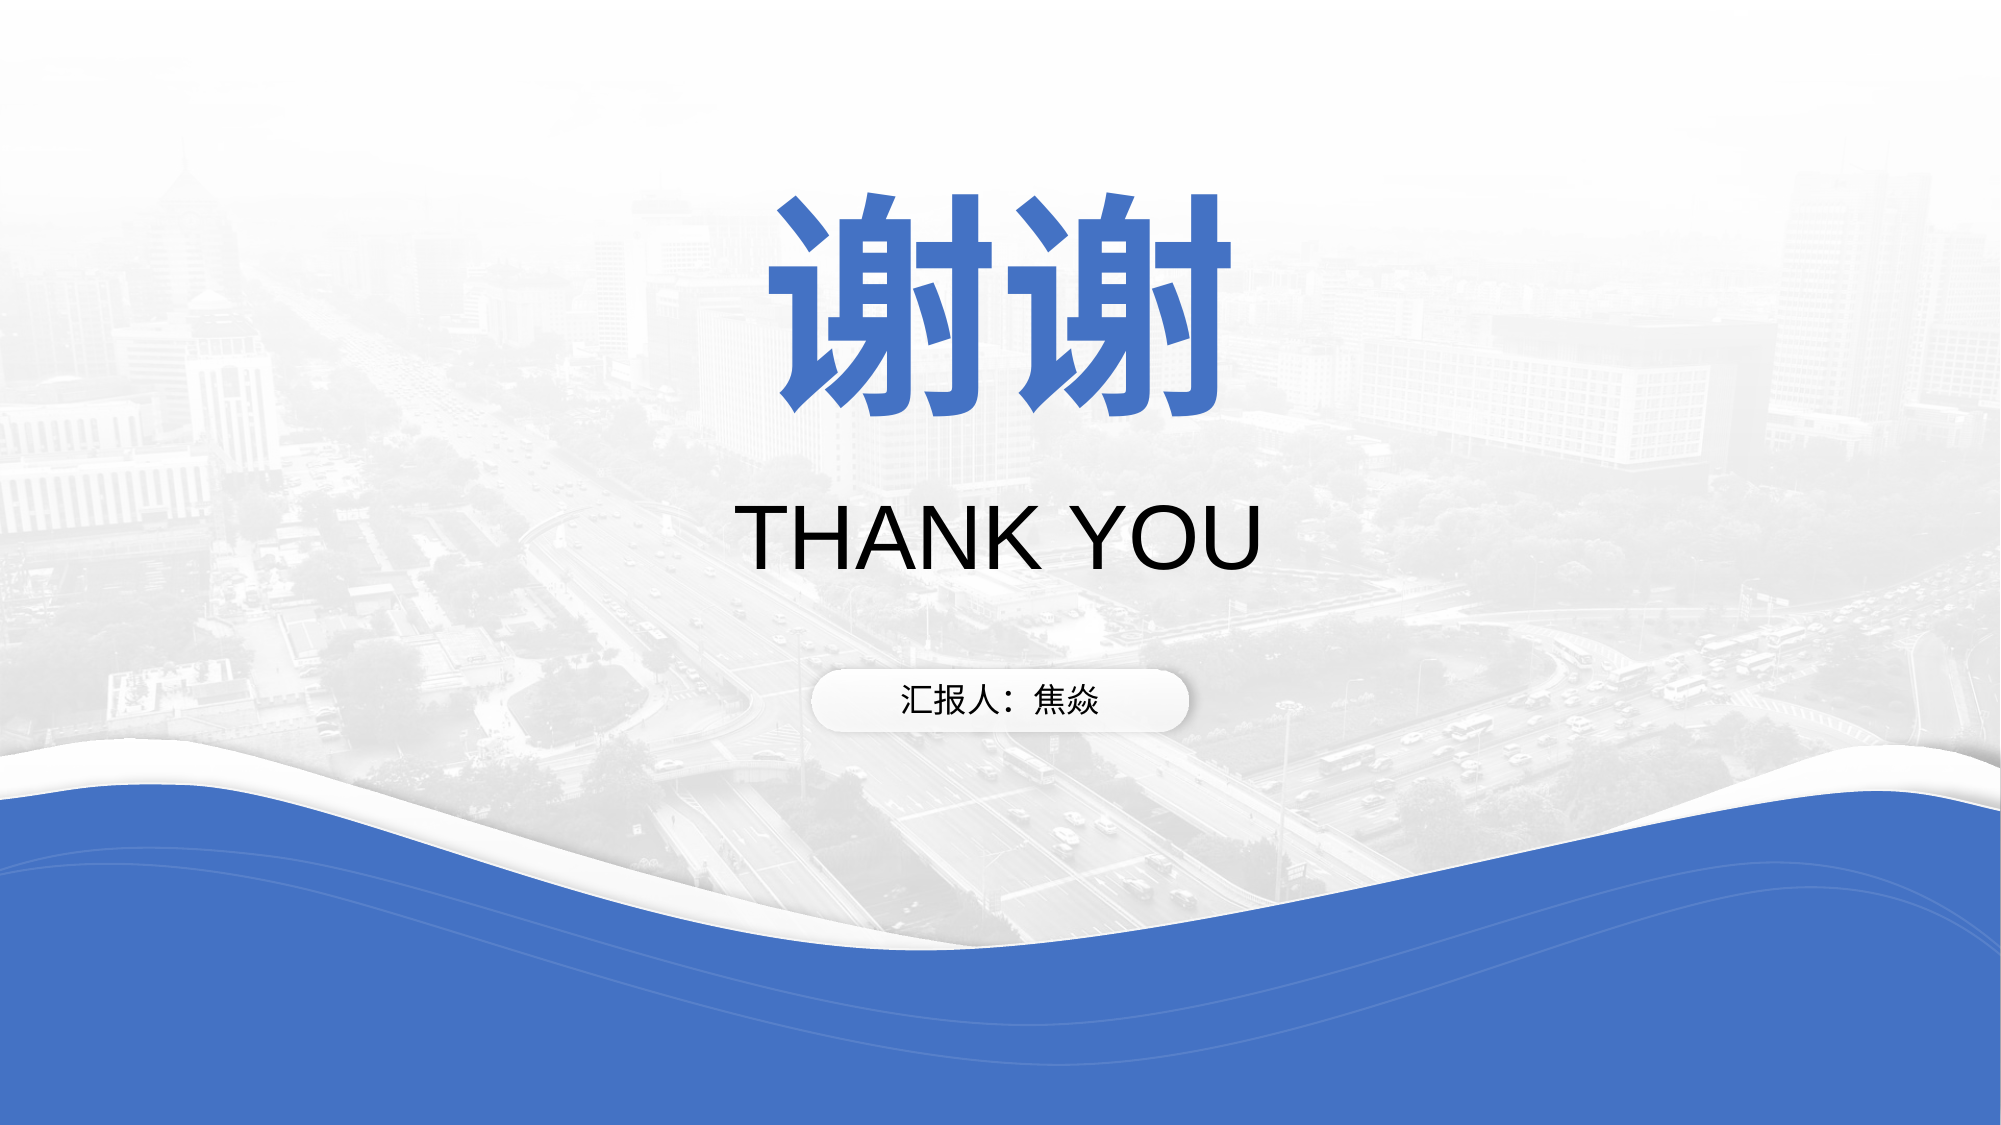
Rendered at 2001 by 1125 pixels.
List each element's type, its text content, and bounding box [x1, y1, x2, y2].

list 谢谢 [298, 149, 1701, 456]
list 汇报人：焦焱 [816, 672, 1184, 728]
list THANK YOU [298, 470, 1701, 597]
